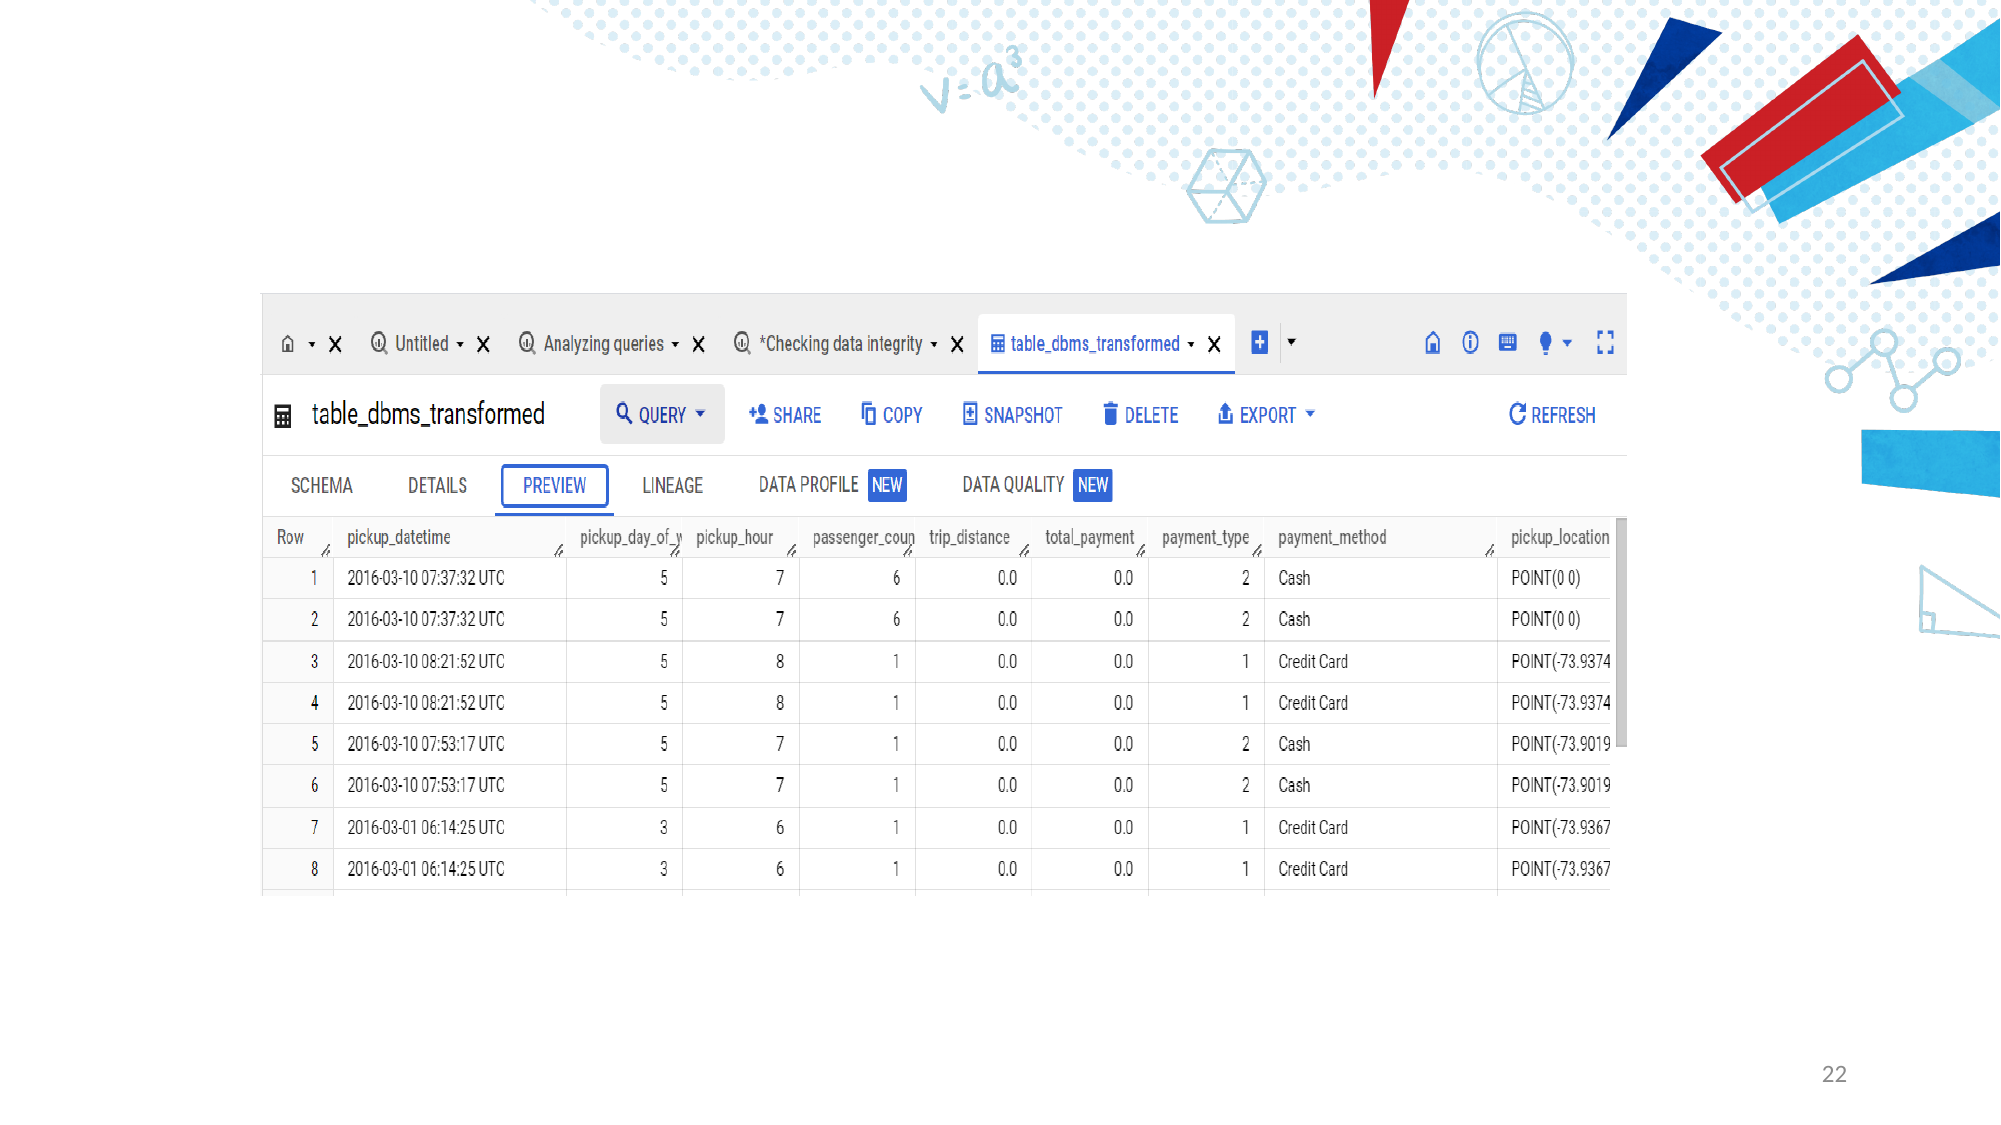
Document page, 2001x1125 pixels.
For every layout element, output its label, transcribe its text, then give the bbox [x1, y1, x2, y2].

picture [0, 0, 2000, 1125]
slide_number 22 [1412, 1042, 1863, 1103]
